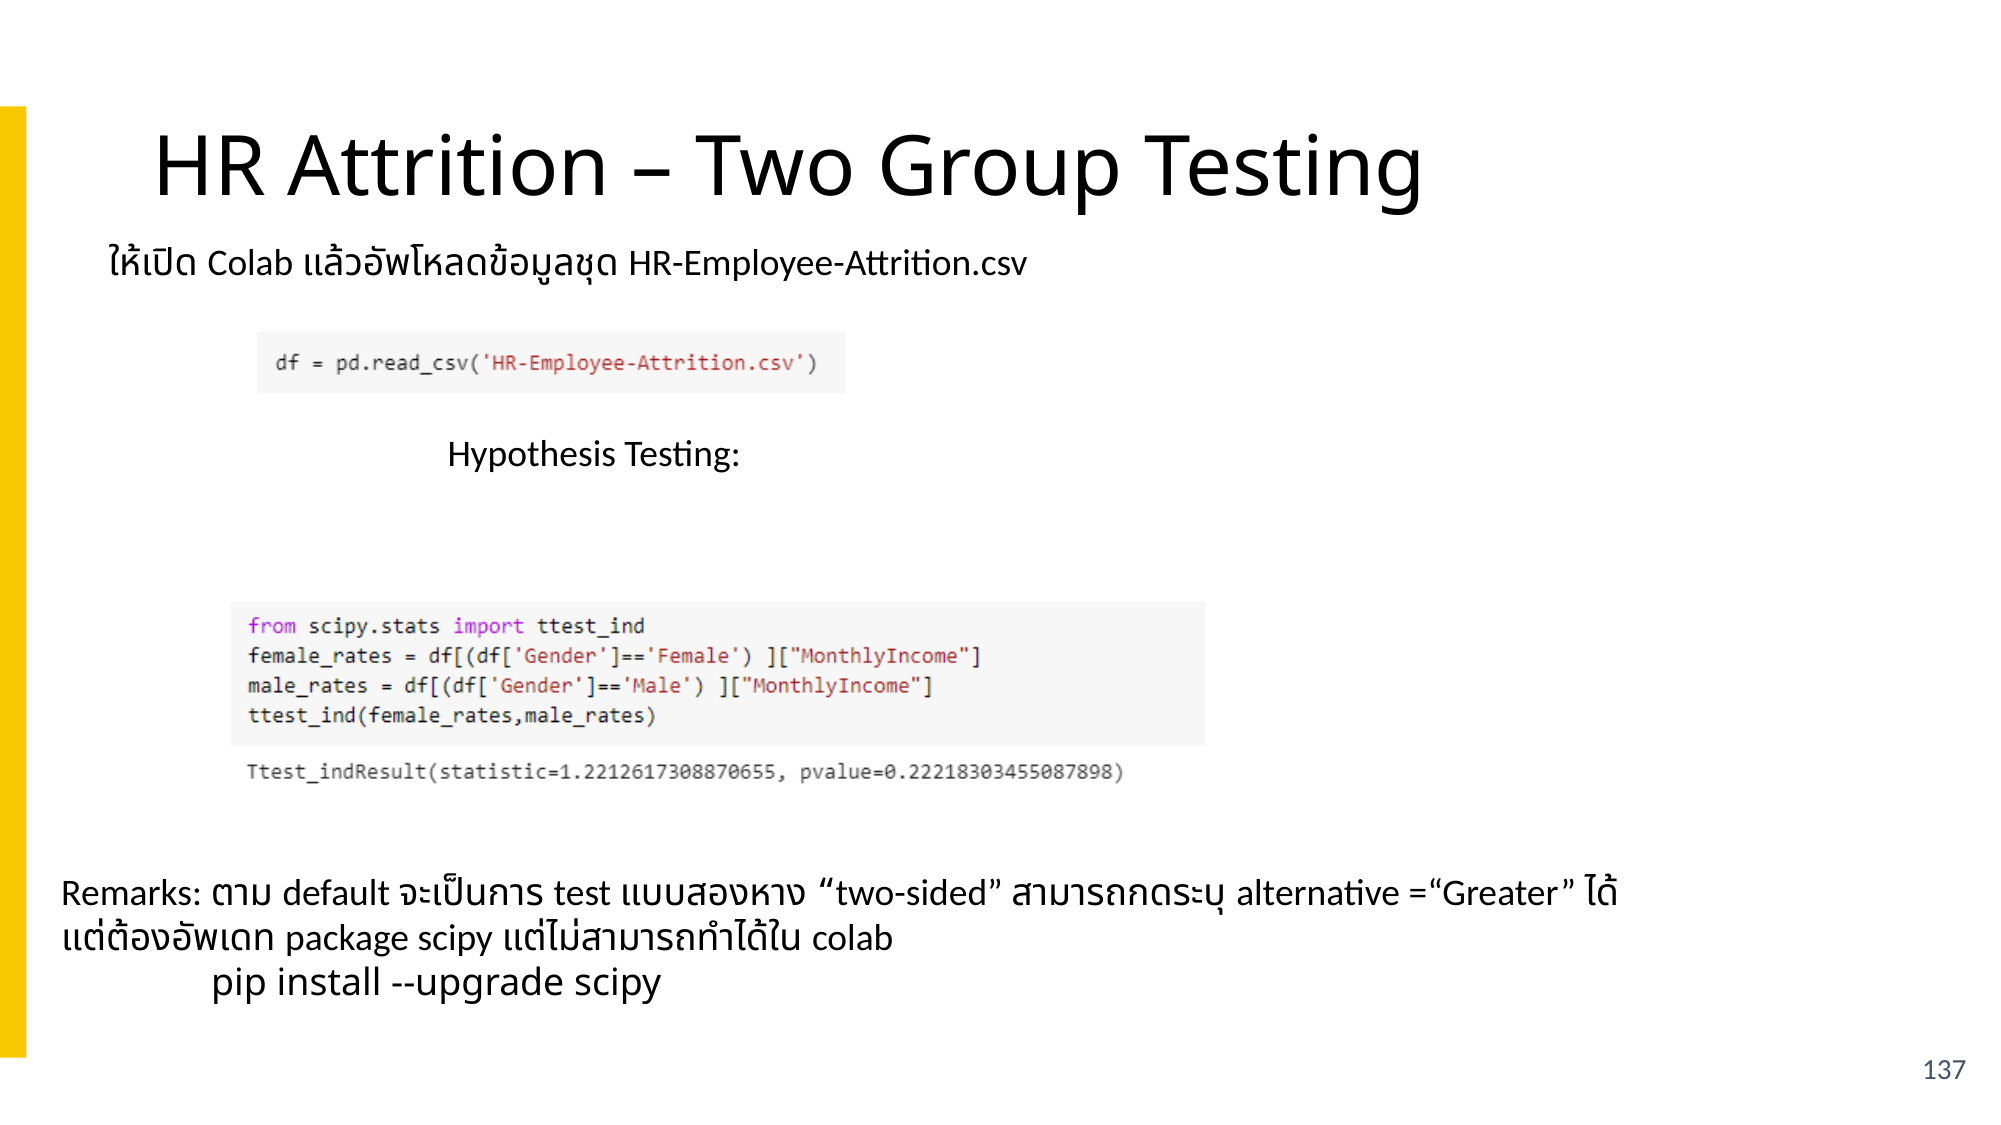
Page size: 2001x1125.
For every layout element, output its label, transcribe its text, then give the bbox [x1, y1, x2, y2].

text_box ให้เปิด Colab แล้วอัพโหลดข้อมูลชุด HR-Employee-Attrition.csv [93, 230, 1043, 291]
text_box 137 [1531, 1038, 1982, 1098]
text_box Remarks: ตาม default จะเป็นการ test แบบสองหาง “two-sided” สามารถกดระบุ alternative =“Greater” ได้ แต่ต้องอัพเดท package scipy แต่ไม่สามารถทำได้ใน colab pip install --upgrade scipy [46, 860, 1644, 1056]
title HR Attrition – Two Group Testing [137, 59, 2000, 278]
picture [257, 329, 846, 397]
picture [231, 601, 1205, 793]
text_box [0, 105, 27, 1059]
